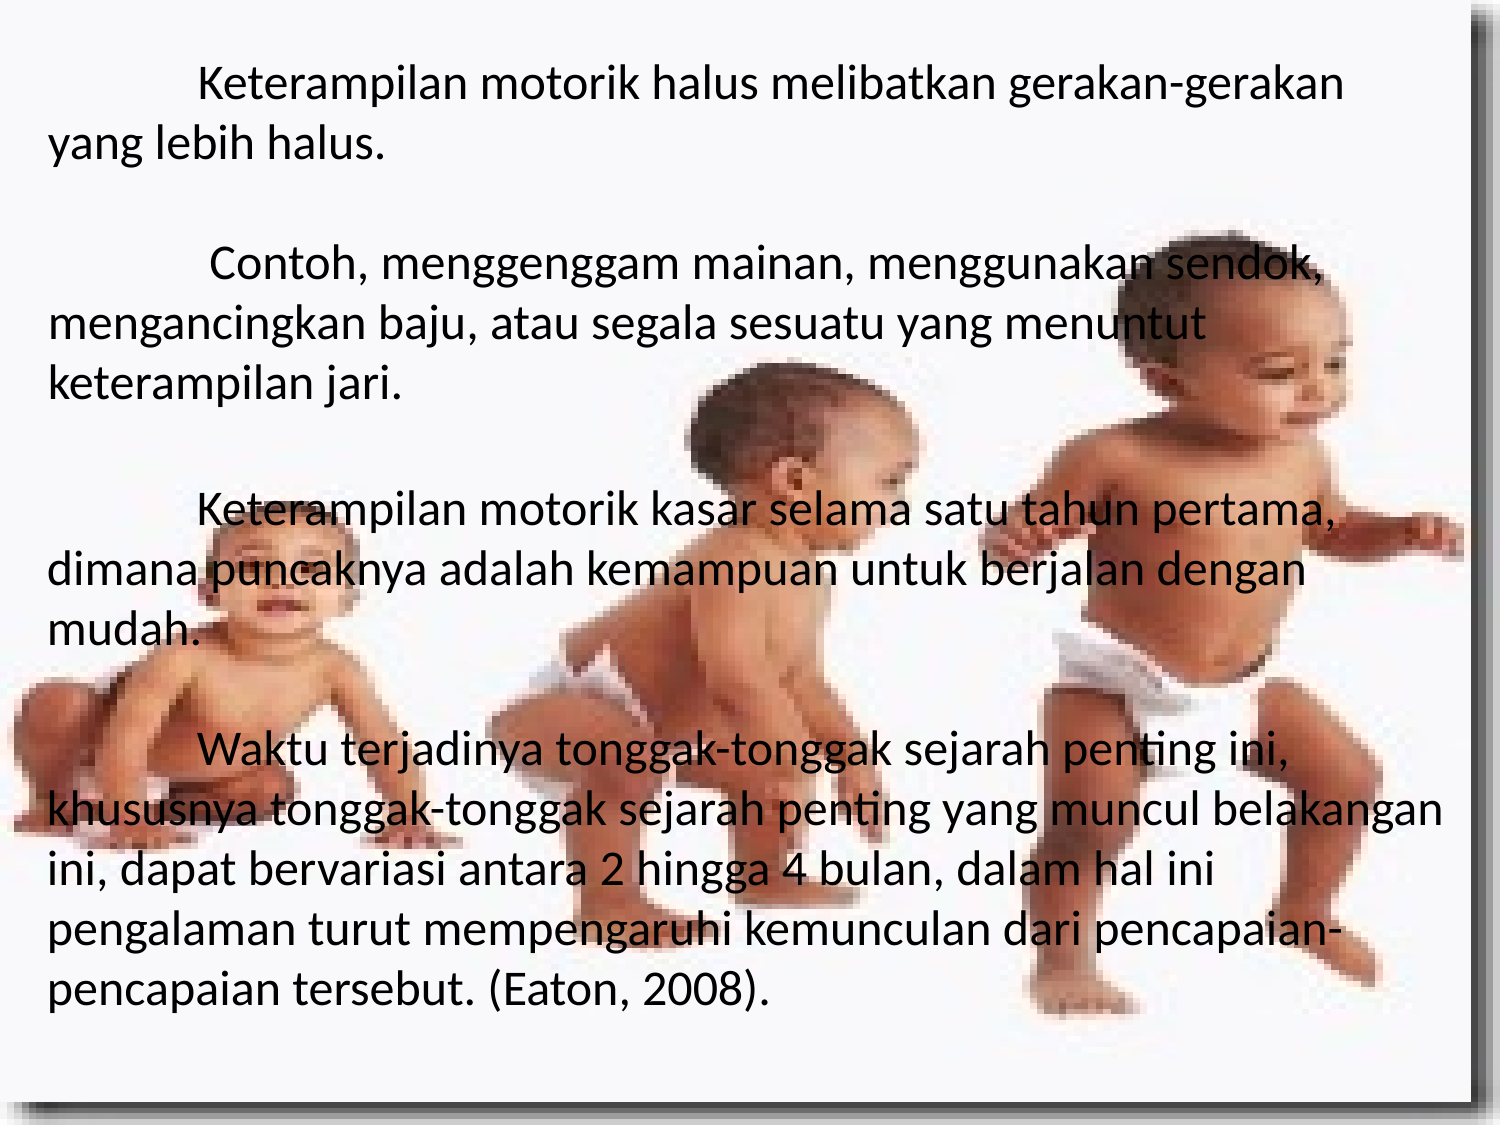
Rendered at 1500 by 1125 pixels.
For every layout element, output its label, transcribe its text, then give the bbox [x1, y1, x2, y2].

picture [0, 0, 1500, 1125]
text_box Keterampilan motorik halus melibatkan gerakan-gerakan yang lebih halus. Contoh, menggenggam mainan, menggunakan sendok, mengancingkan baju, atau segala sesuatu yang menuntut keterampilan jari. [33, 42, 1463, 418]
text_box Keterampilan motorik kasar selama satu tahun pertama, dimana puncaknya adalah kemampuan untuk berjalan dengan mudah. Waktu terjadinya tonggak-tonggak sejarah penting ini, khususnya tonggak-tonggak sejarah penting yang muncul belakangan ini, dapat bervariasi antara 2 hingga 4 bulan, dalam hal ini pengalaman turut mempengaruhi kemunculan dari pencapaian-pencapaian tersebut. (Eaton, 2008). [32, 467, 1462, 1023]
